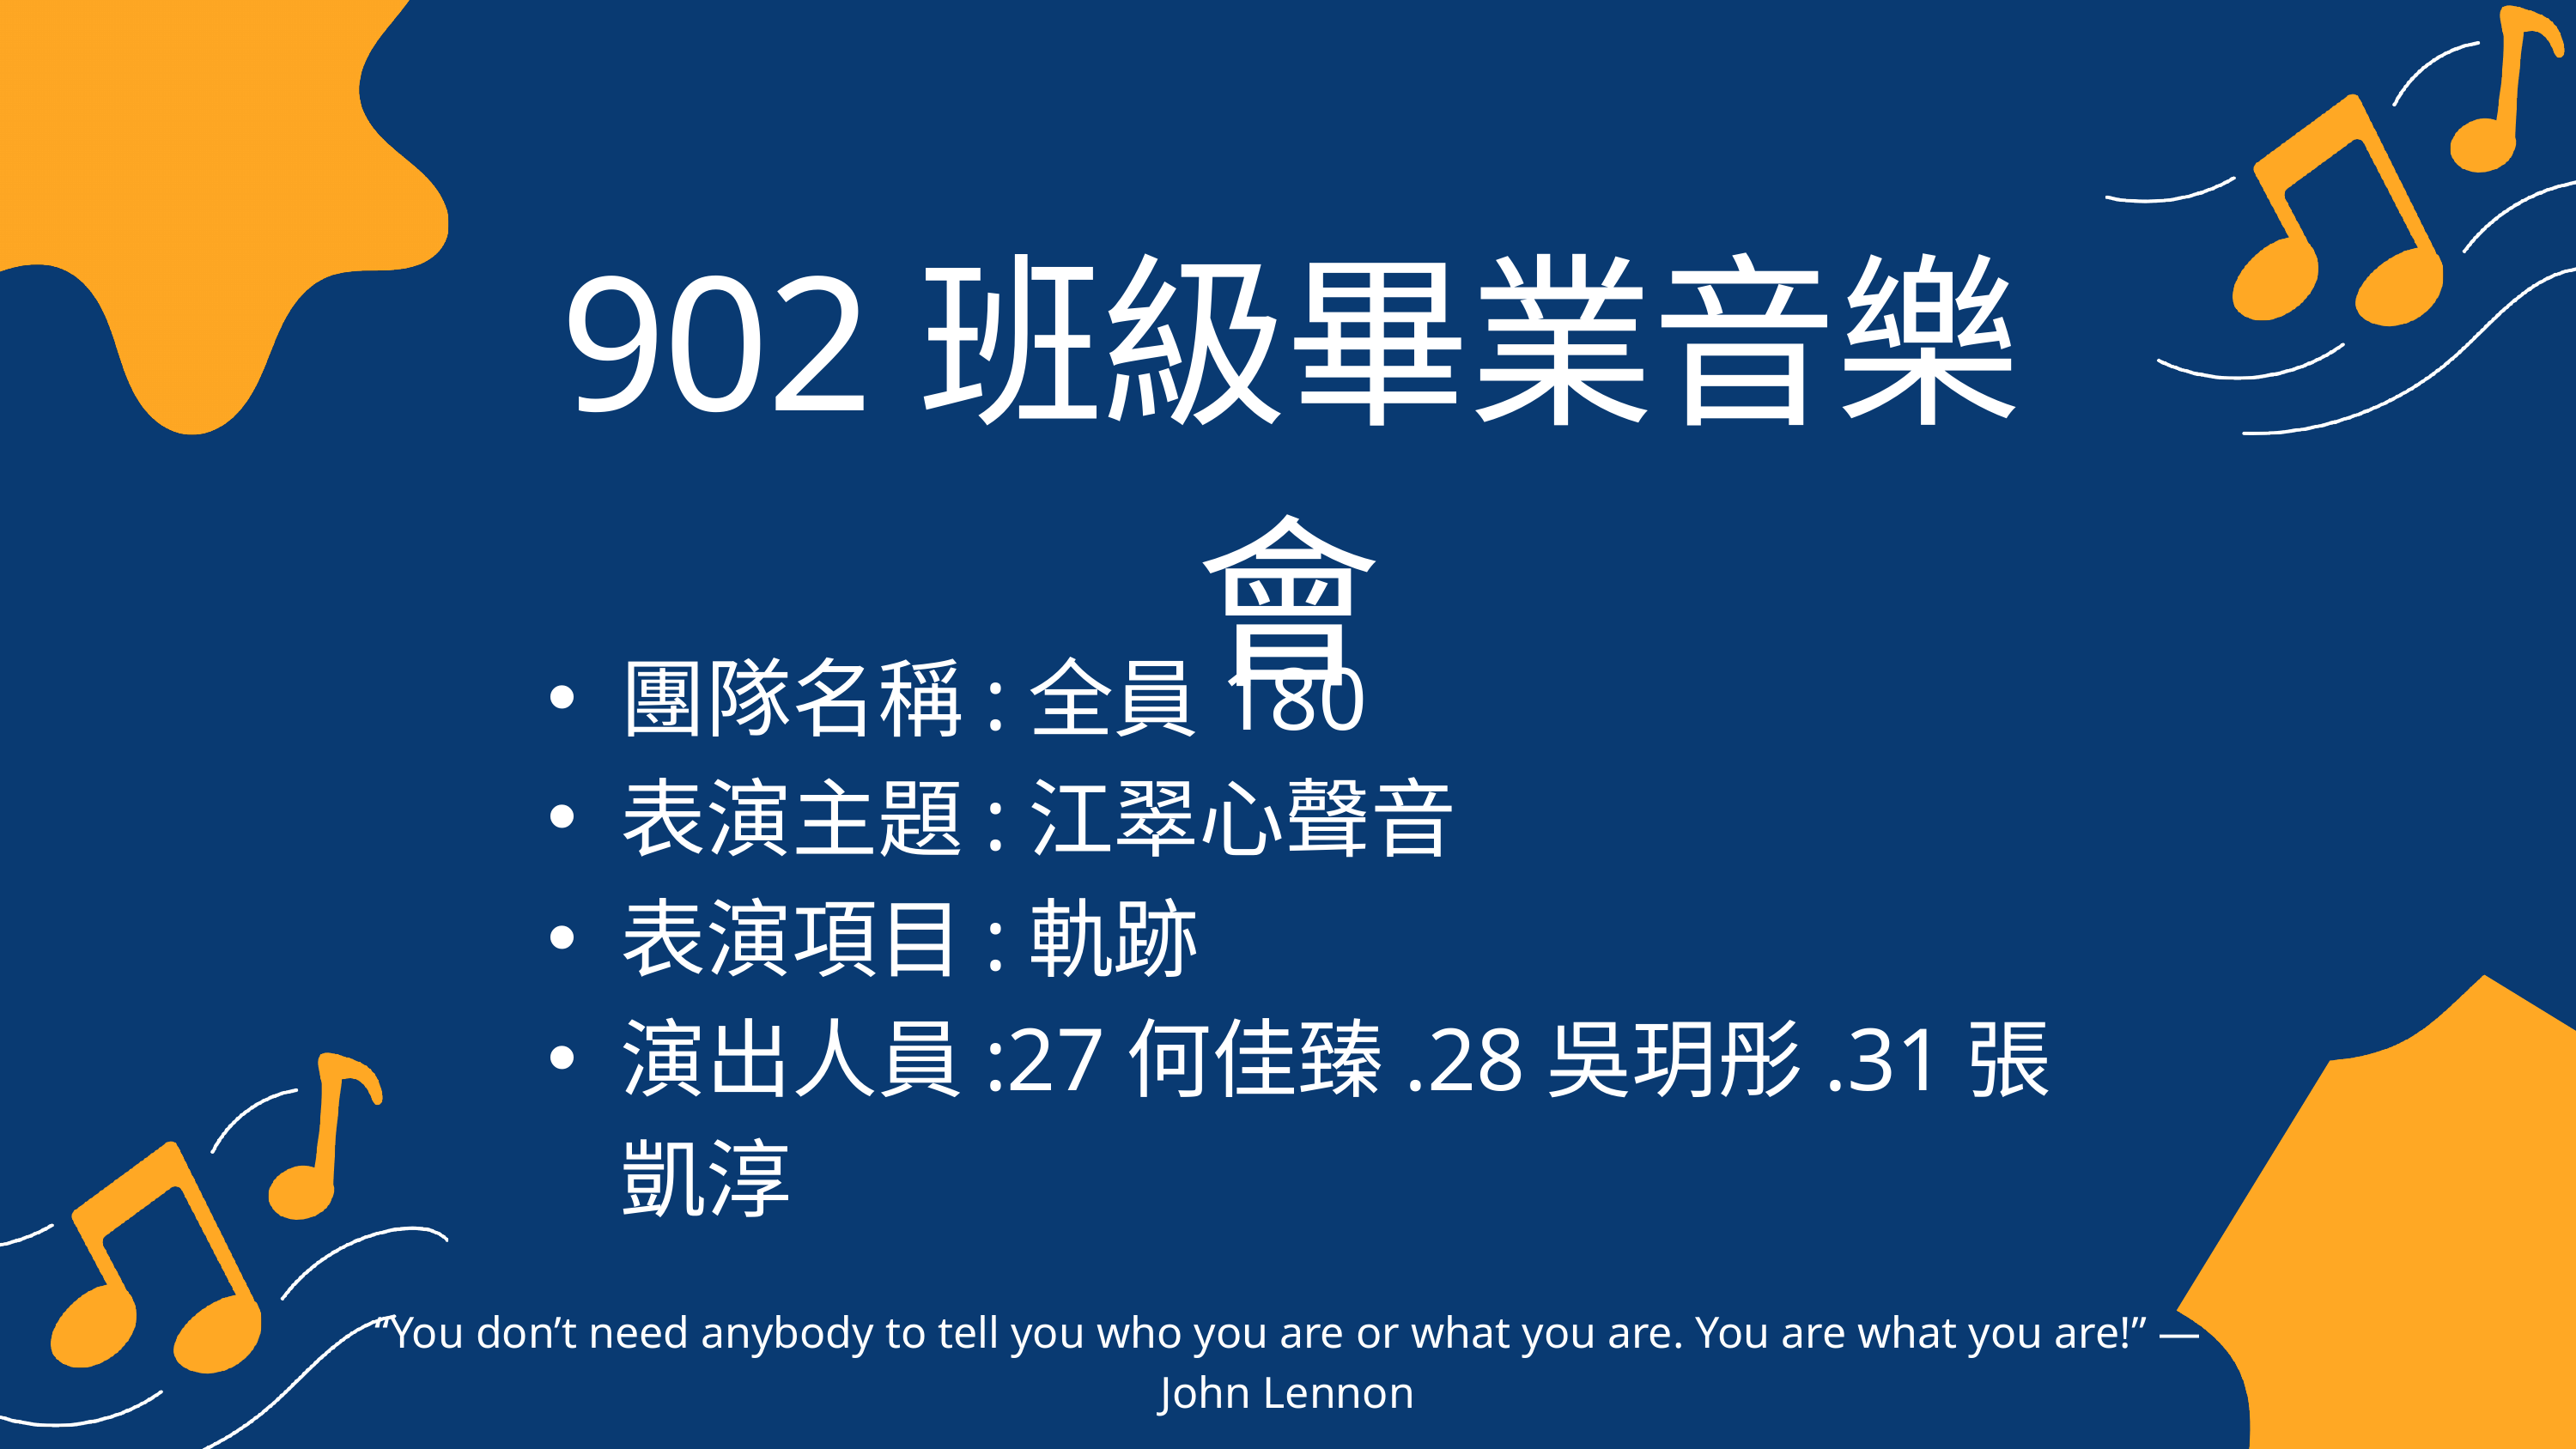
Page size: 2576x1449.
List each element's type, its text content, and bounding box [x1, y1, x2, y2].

text_box [2091, 929, 2576, 1449]
text_box “You don’t need anybody to tell you who you are or what you are. You are what you are!” — John Lennon [365, 1296, 2211, 1417]
text_box 團隊名稱:全員180 表演主題:江翠心聲音 表演項目:軌跡 演出人員:27何佳臻.28吳玥彤.31張凱淳 [474, 627, 2136, 1228]
text_box [0, 1046, 449, 1449]
text_box 902班級畢業音樂會 [503, 187, 2075, 627]
text_box [0, 0, 449, 435]
text_box [2105, 0, 2576, 435]
